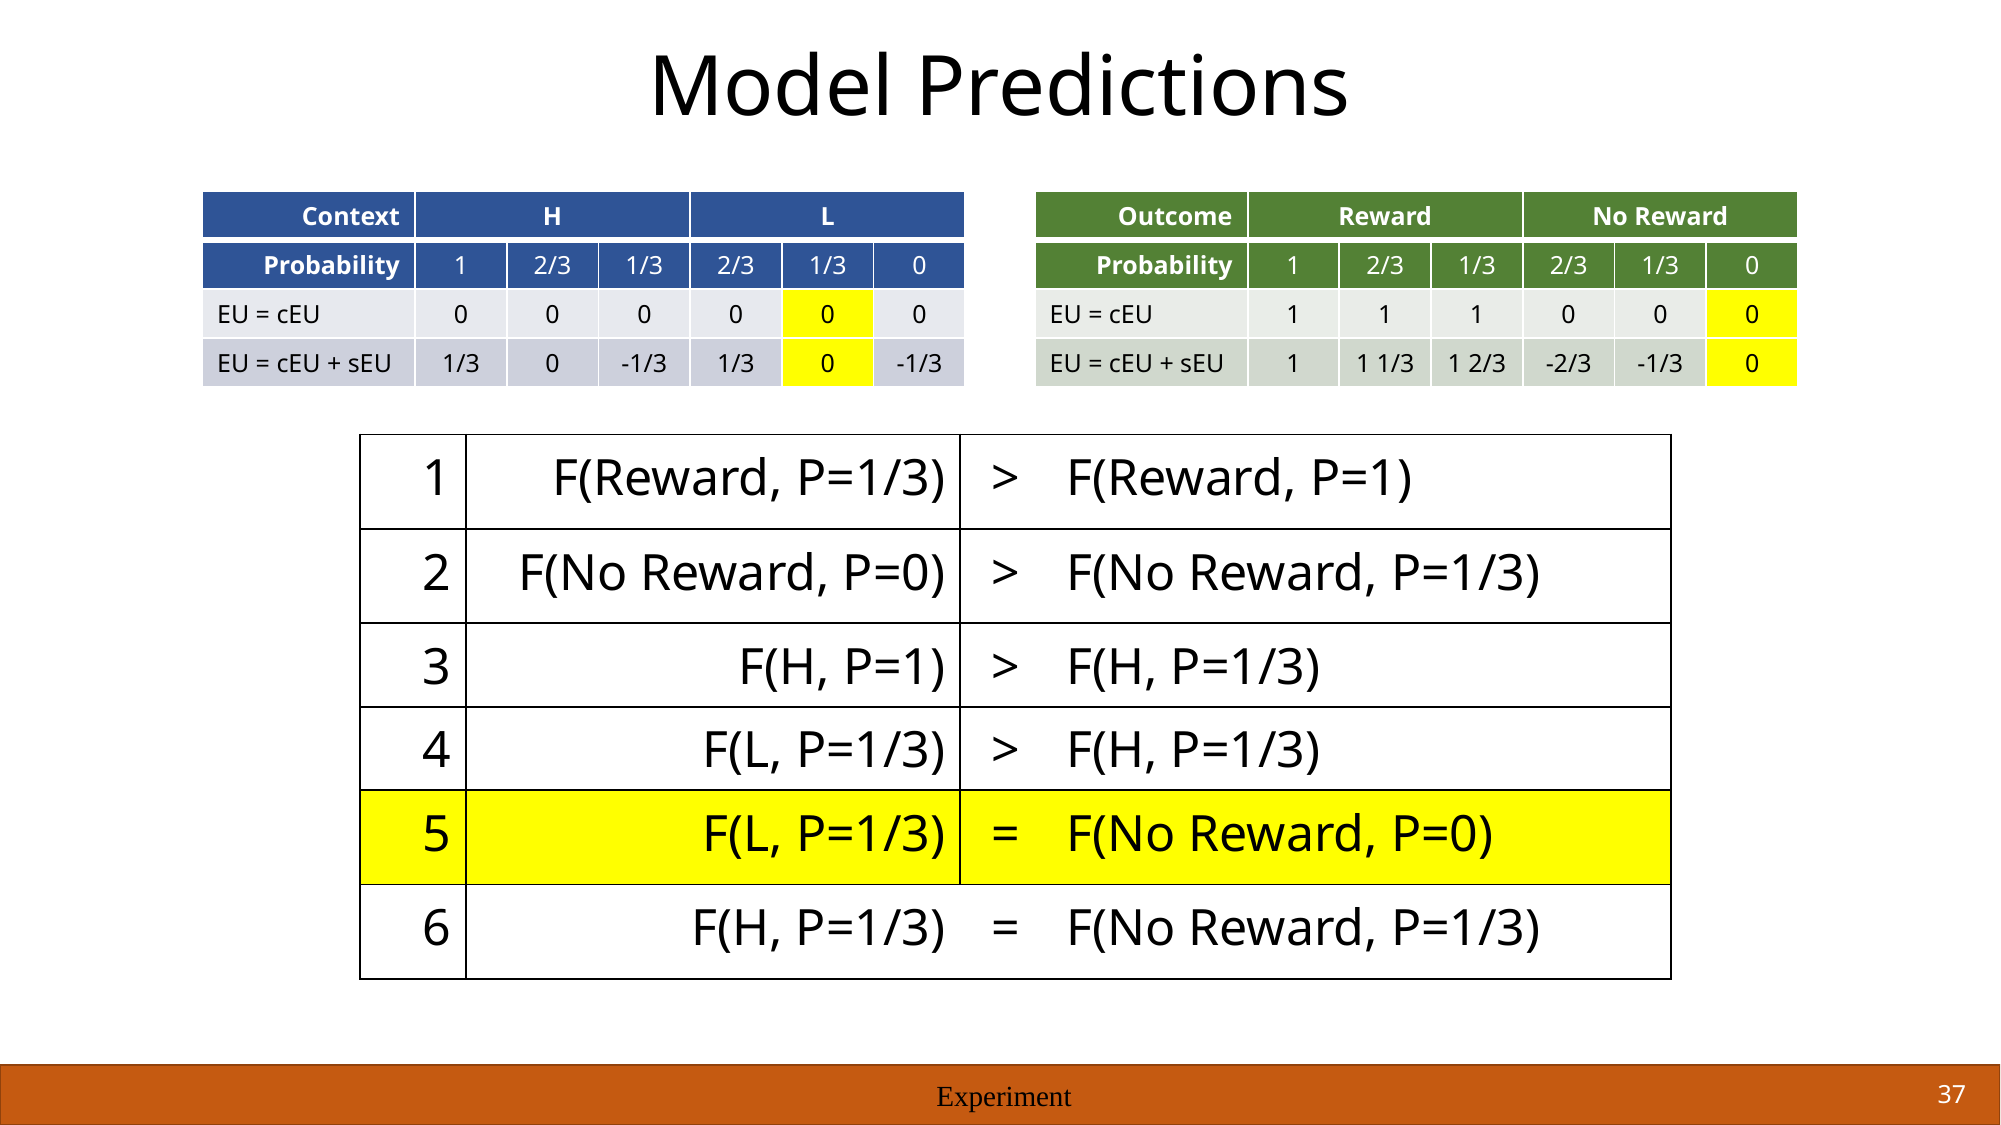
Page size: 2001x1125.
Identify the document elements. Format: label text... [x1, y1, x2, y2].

table_cell 2/3 [508, 243, 598, 288]
table_cell EU = cEU [1036, 290, 1247, 337]
table_header H [416, 192, 689, 237]
table_cell F(H, P=1/3) [1051, 624, 1670, 706]
table_cell 1 [416, 243, 506, 288]
table_cell 0 [691, 290, 781, 337]
table_header 1 [361, 435, 465, 528]
table_cell 0 [416, 290, 506, 337]
table_cell = [960, 885, 1051, 978]
table_cell F(No Reward, P=0) [1051, 791, 1670, 884]
table_cell F(L, P=1/3) [467, 791, 959, 884]
table_cell -1/3 [1615, 339, 1705, 386]
table_cell 0 [508, 339, 598, 386]
table_cell > [961, 530, 1051, 622]
table_cell 2/3 [691, 243, 781, 288]
table_header F(Reward, P=1) [1051, 435, 1670, 528]
table_cell 0 [1707, 290, 1797, 337]
table_header Context [203, 192, 414, 237]
table_cell 0 [508, 290, 598, 337]
table_header Outcome [1036, 192, 1247, 237]
table_cell F(No Reward, P=1/3) [1051, 530, 1670, 622]
table_cell 0 [1707, 243, 1797, 288]
table_cell 0 [783, 339, 873, 386]
table_cell 0 [599, 290, 689, 337]
footer Experiment [335, 1065, 1672, 1125]
table_header No Reward [1524, 192, 1797, 237]
table_cell 0 [1615, 290, 1705, 337]
table_cell -2/3 [1524, 339, 1614, 386]
table_cell > [961, 708, 1051, 789]
table_cell EU = cEU + sEU [1036, 339, 1247, 386]
table_cell 1/3 [1615, 243, 1705, 288]
table_cell 1 2/3 [1432, 339, 1522, 386]
table_cell 1 1/3 [1340, 339, 1430, 386]
table_cell 1 [1249, 339, 1338, 386]
table_cell 2/3 [1340, 243, 1430, 288]
table_cell 0 [1524, 290, 1614, 337]
table_cell > [961, 624, 1051, 706]
table_cell 0 [783, 290, 873, 337]
table_cell 2 [361, 530, 465, 622]
table_cell 0 [874, 243, 964, 288]
table_cell 0 [874, 290, 964, 337]
table_cell 3 [361, 624, 465, 706]
table_cell 2/3 [1524, 243, 1614, 288]
table_cell F(H, P=1/3) [467, 885, 960, 978]
table_cell F(H, P=1) [467, 624, 959, 706]
table_header > [961, 435, 1051, 528]
table_cell Probability [203, 243, 414, 288]
table_header Reward [1249, 192, 1522, 237]
table_cell 1/3 [691, 339, 781, 386]
table_cell = [961, 791, 1051, 884]
table_cell -1/3 [874, 339, 964, 386]
table_cell 1 [1340, 290, 1430, 337]
table_cell 5 [361, 791, 465, 884]
table_cell 1/3 [1432, 243, 1522, 288]
table_cell 4 [361, 708, 465, 789]
table_cell 1/3 [416, 339, 506, 386]
table_cell 1 [1249, 243, 1338, 288]
table_cell EU = cEU + sEU [203, 339, 414, 386]
table_header L [691, 192, 964, 237]
table_cell Probability [1036, 243, 1247, 288]
table_cell 6 [361, 885, 465, 978]
table_cell F(L, P=1/3) [467, 708, 959, 789]
table_cell 1 [1432, 290, 1522, 337]
table_cell F(H, P=1/3) [1051, 708, 1670, 789]
title Model Predictions [99, 34, 1901, 142]
table_cell F(No Reward, P=0) [467, 530, 959, 622]
table_cell EU = cEU [203, 290, 414, 337]
table_cell -1/3 [599, 339, 689, 386]
table_cell 1 [1249, 290, 1338, 337]
table_cell 1/3 [599, 243, 689, 288]
slide_number 37 [1672, 1065, 1982, 1125]
table_cell 1/3 [783, 243, 873, 288]
table_cell 0 [1707, 339, 1797, 386]
table_cell F(No Reward, P=1/3) [1051, 885, 1670, 978]
table_header F(Reward, P=1/3) [467, 435, 959, 528]
